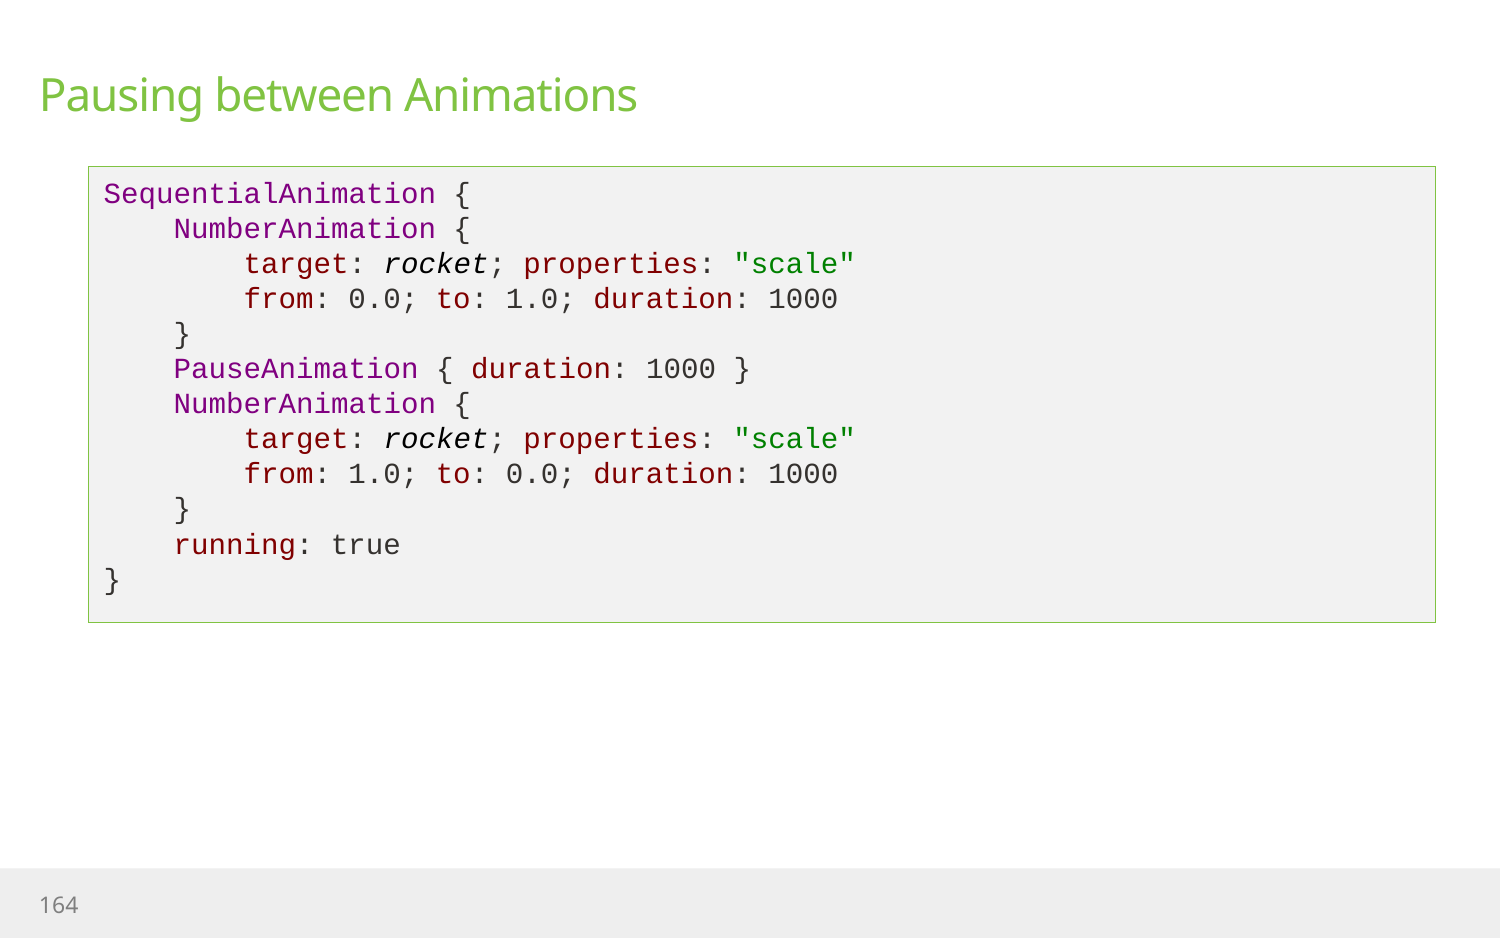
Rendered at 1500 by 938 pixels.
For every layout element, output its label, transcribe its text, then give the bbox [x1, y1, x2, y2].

title Pausing between Animations [39, 66, 1052, 196]
text_box SequentialAnimation { NumberAnimation { target: rocket; properties: "scale" from: 0.0; to: 1.0; duration: 1000 } PauseAnimation { duration: 1000 } NumberAnimation { target: rocket; properties: "scale" from: 1.0; to: 0.0; duration: 1000 } running: true } [88, 166, 1436, 623]
slide_number 164 [39, 892, 410, 921]
